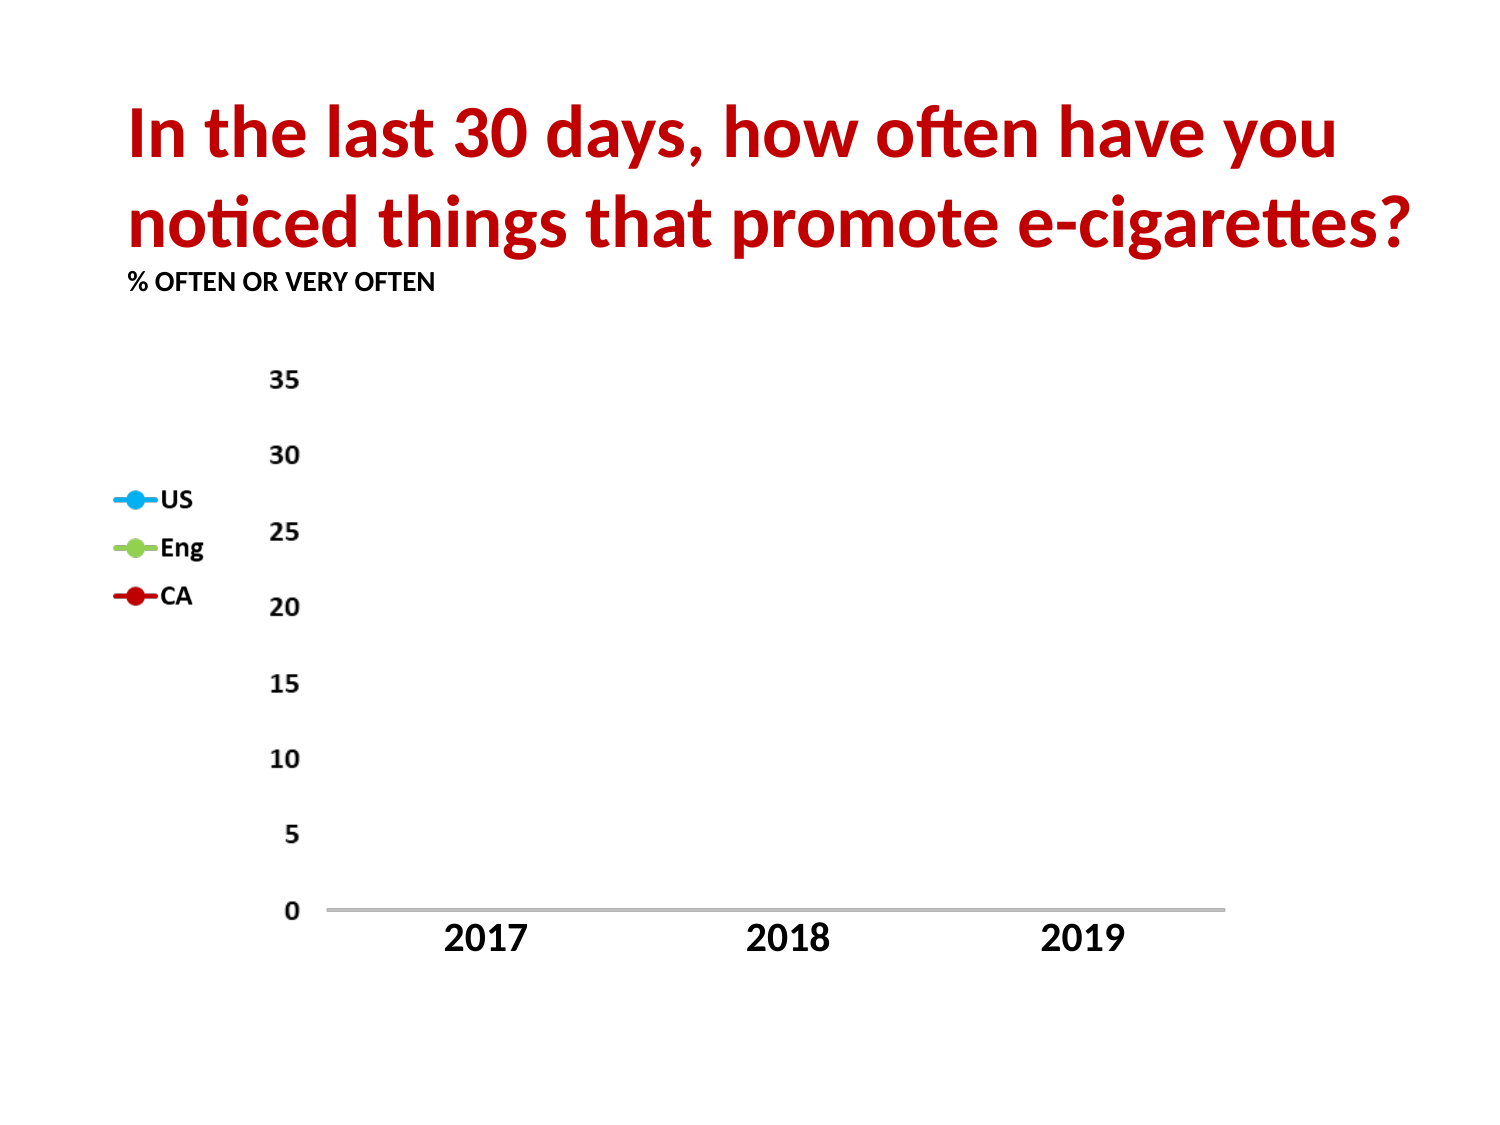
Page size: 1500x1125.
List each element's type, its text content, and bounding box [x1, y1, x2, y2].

picture [243, 335, 1333, 967]
text_box In the last 30 days, how often have you noticed things that promote e-cigarettes? % OFTEN OR VERY OFTEN [112, 74, 1464, 305]
picture [92, 345, 236, 791]
